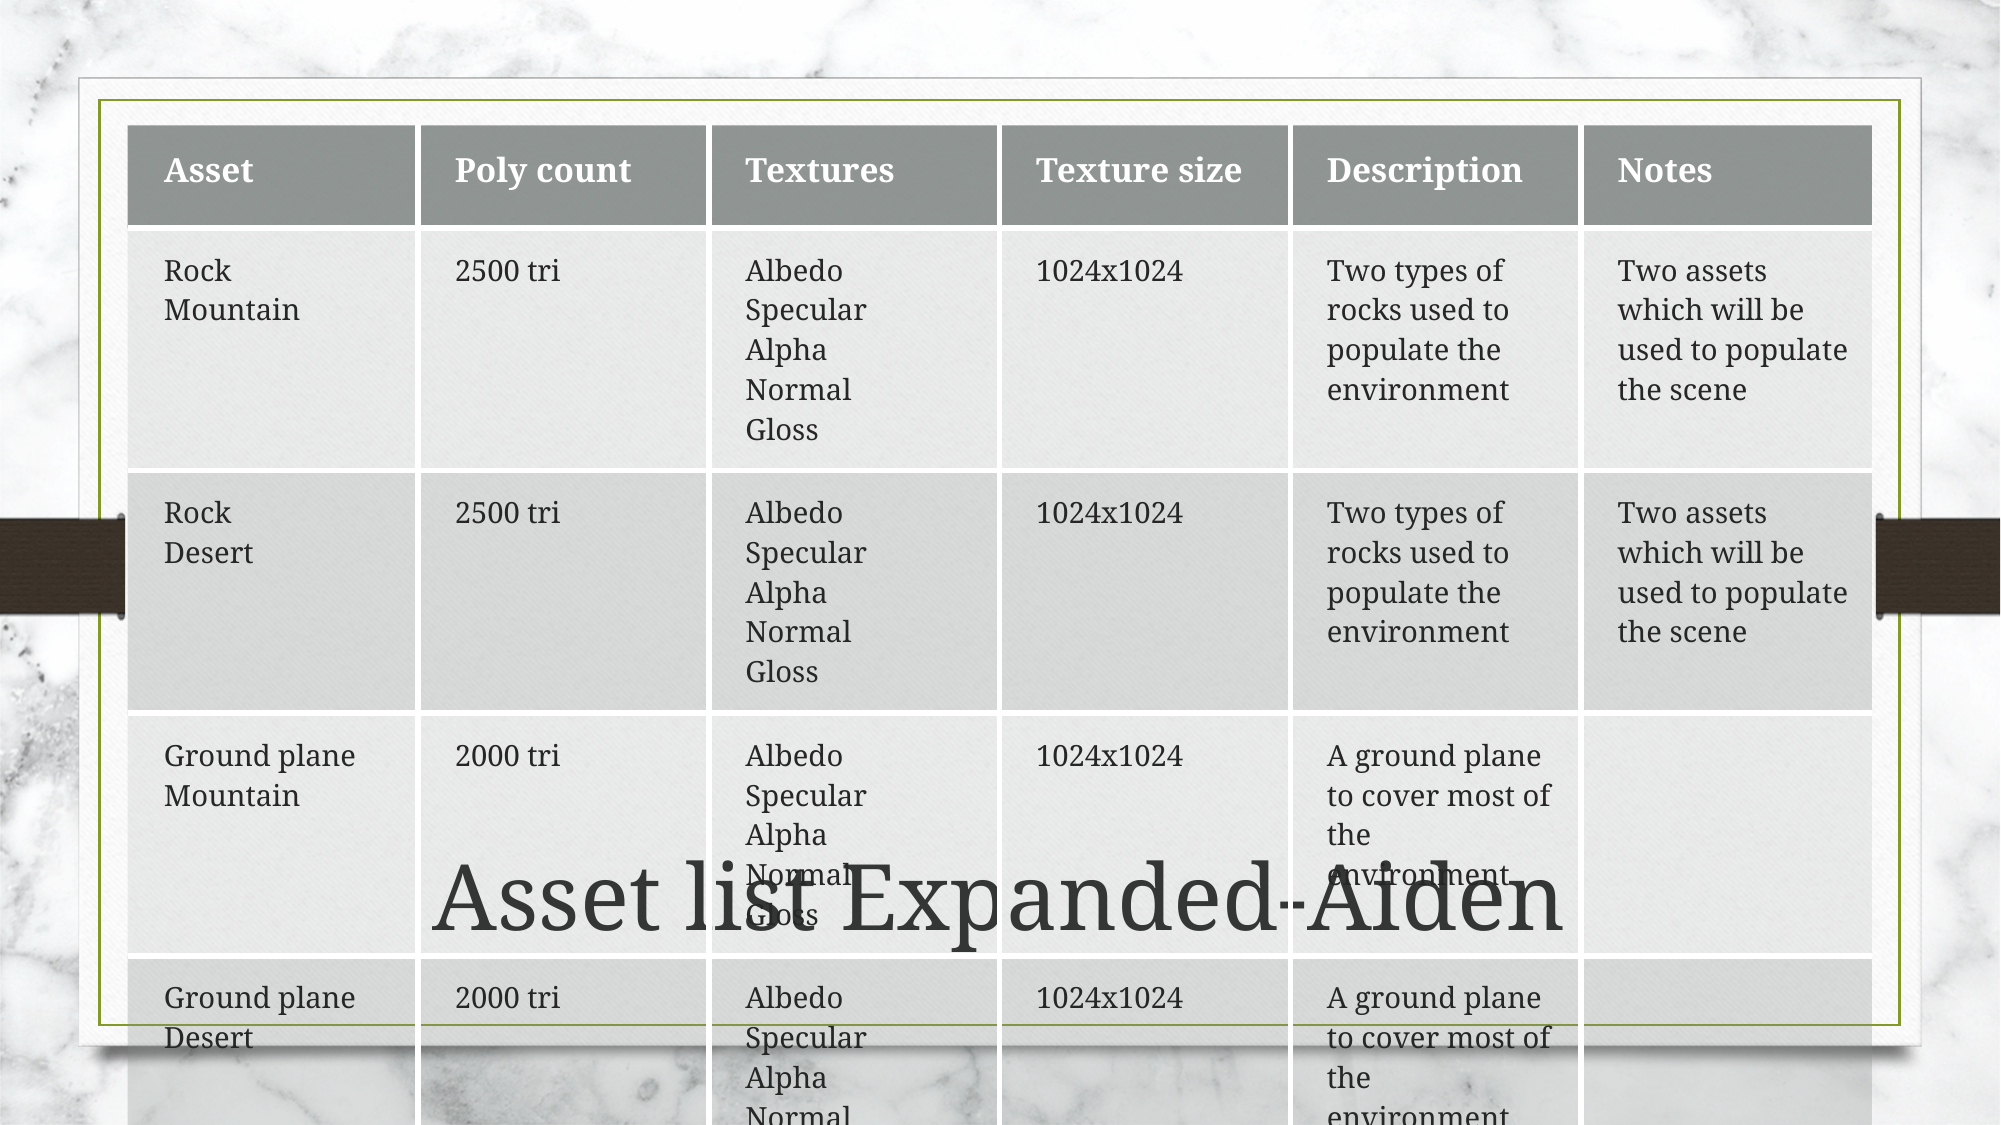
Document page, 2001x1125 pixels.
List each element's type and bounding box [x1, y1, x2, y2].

text_box [0, 0, 2000, 1125]
